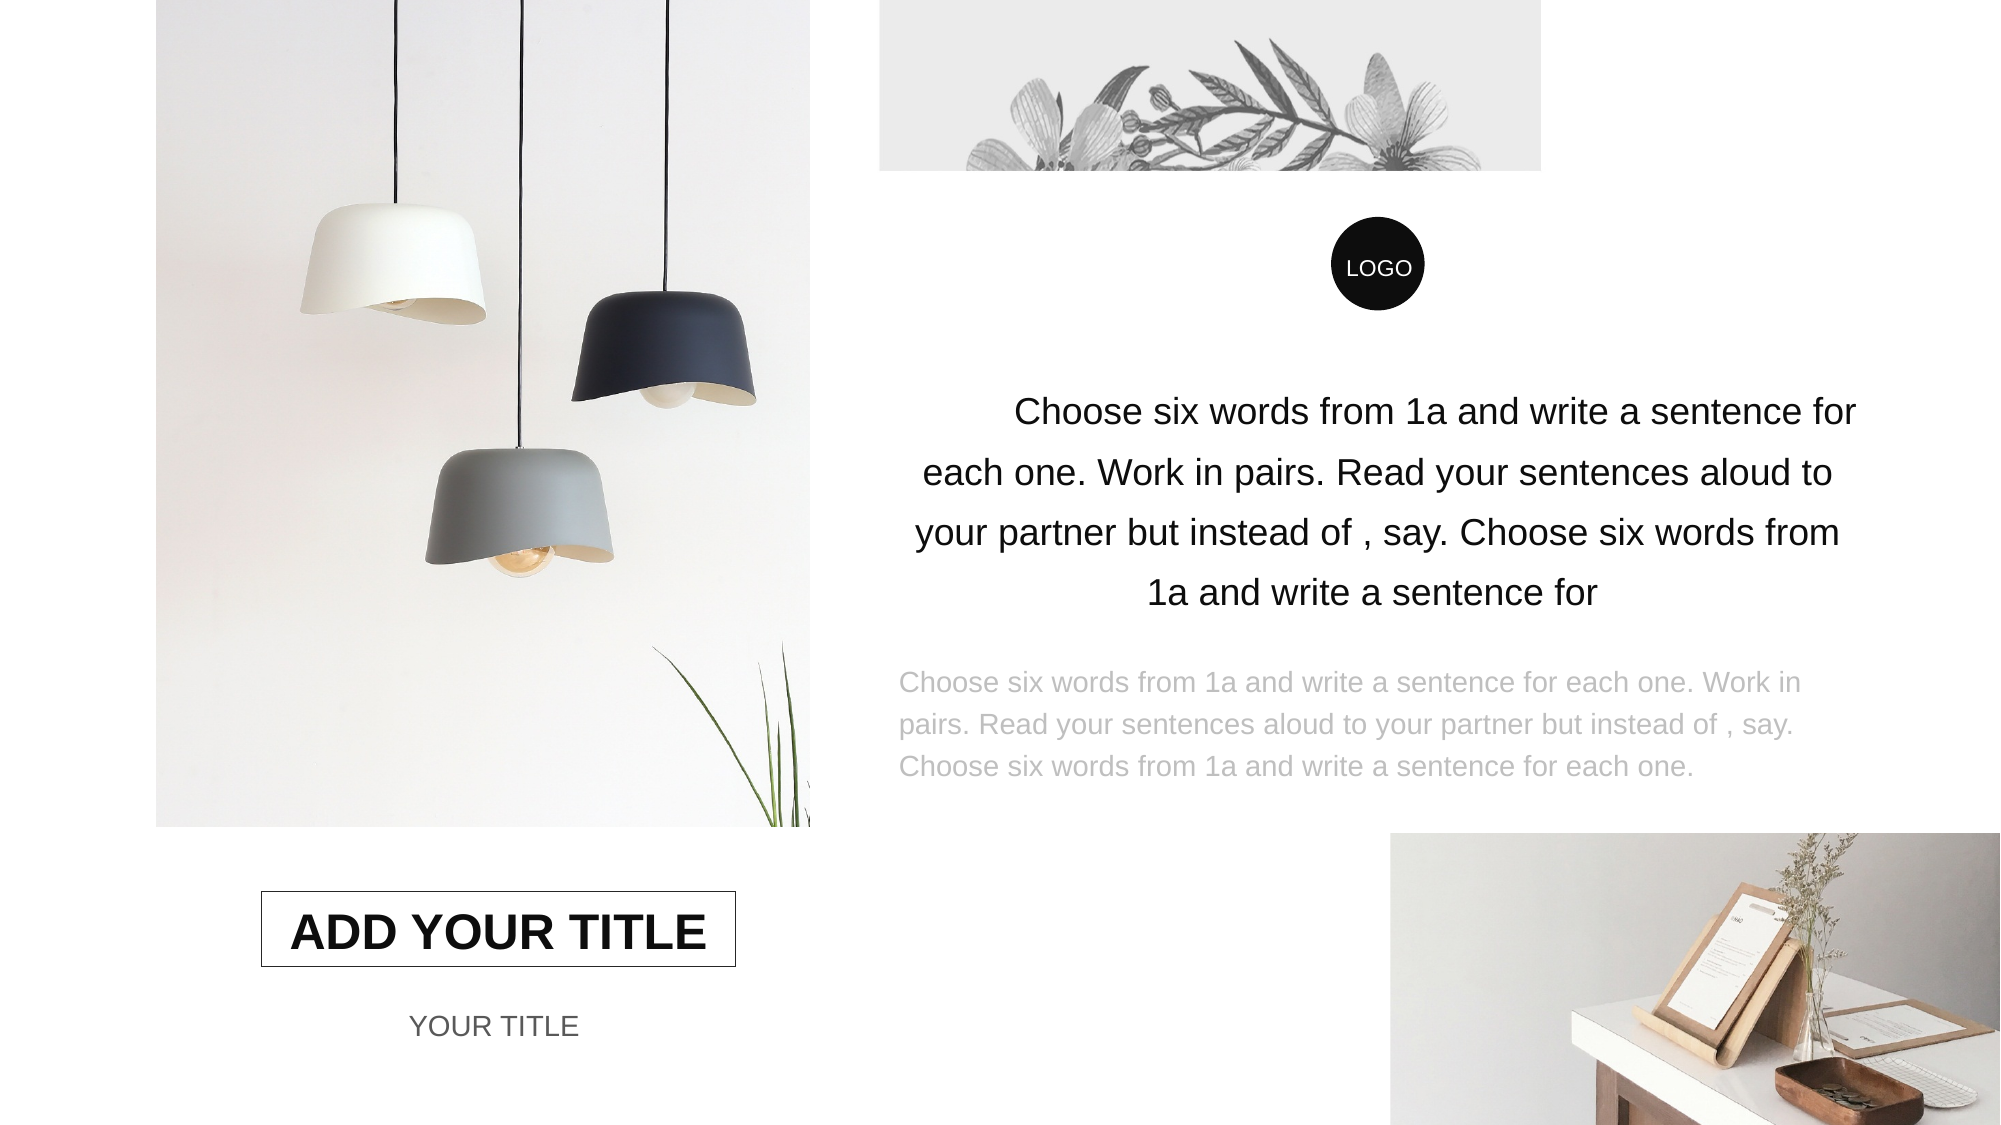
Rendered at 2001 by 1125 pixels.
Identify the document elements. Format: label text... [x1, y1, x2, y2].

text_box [1331, 216, 1428, 311]
picture [1390, 833, 2000, 1125]
picture [834, 0, 1586, 216]
text_box Choose six words from 1a and write a sentence for each one. Work in pairs. Read your sentences aloud to your partner but instead of , say. Choose six words from 1a and write a sentence for each one. [883, 649, 1875, 790]
text_box ADD YOUR TITLE [261, 891, 736, 967]
text_box YOUR TITLE [393, 1000, 604, 1051]
text_box Choose six words from 1a and write a sentence for each one. Work in pairs. Read your sentences aloud to your partner but instead of , say. Choose six words from 1a and write a sentence for [882, 364, 1874, 621]
picture [155, 0, 810, 827]
